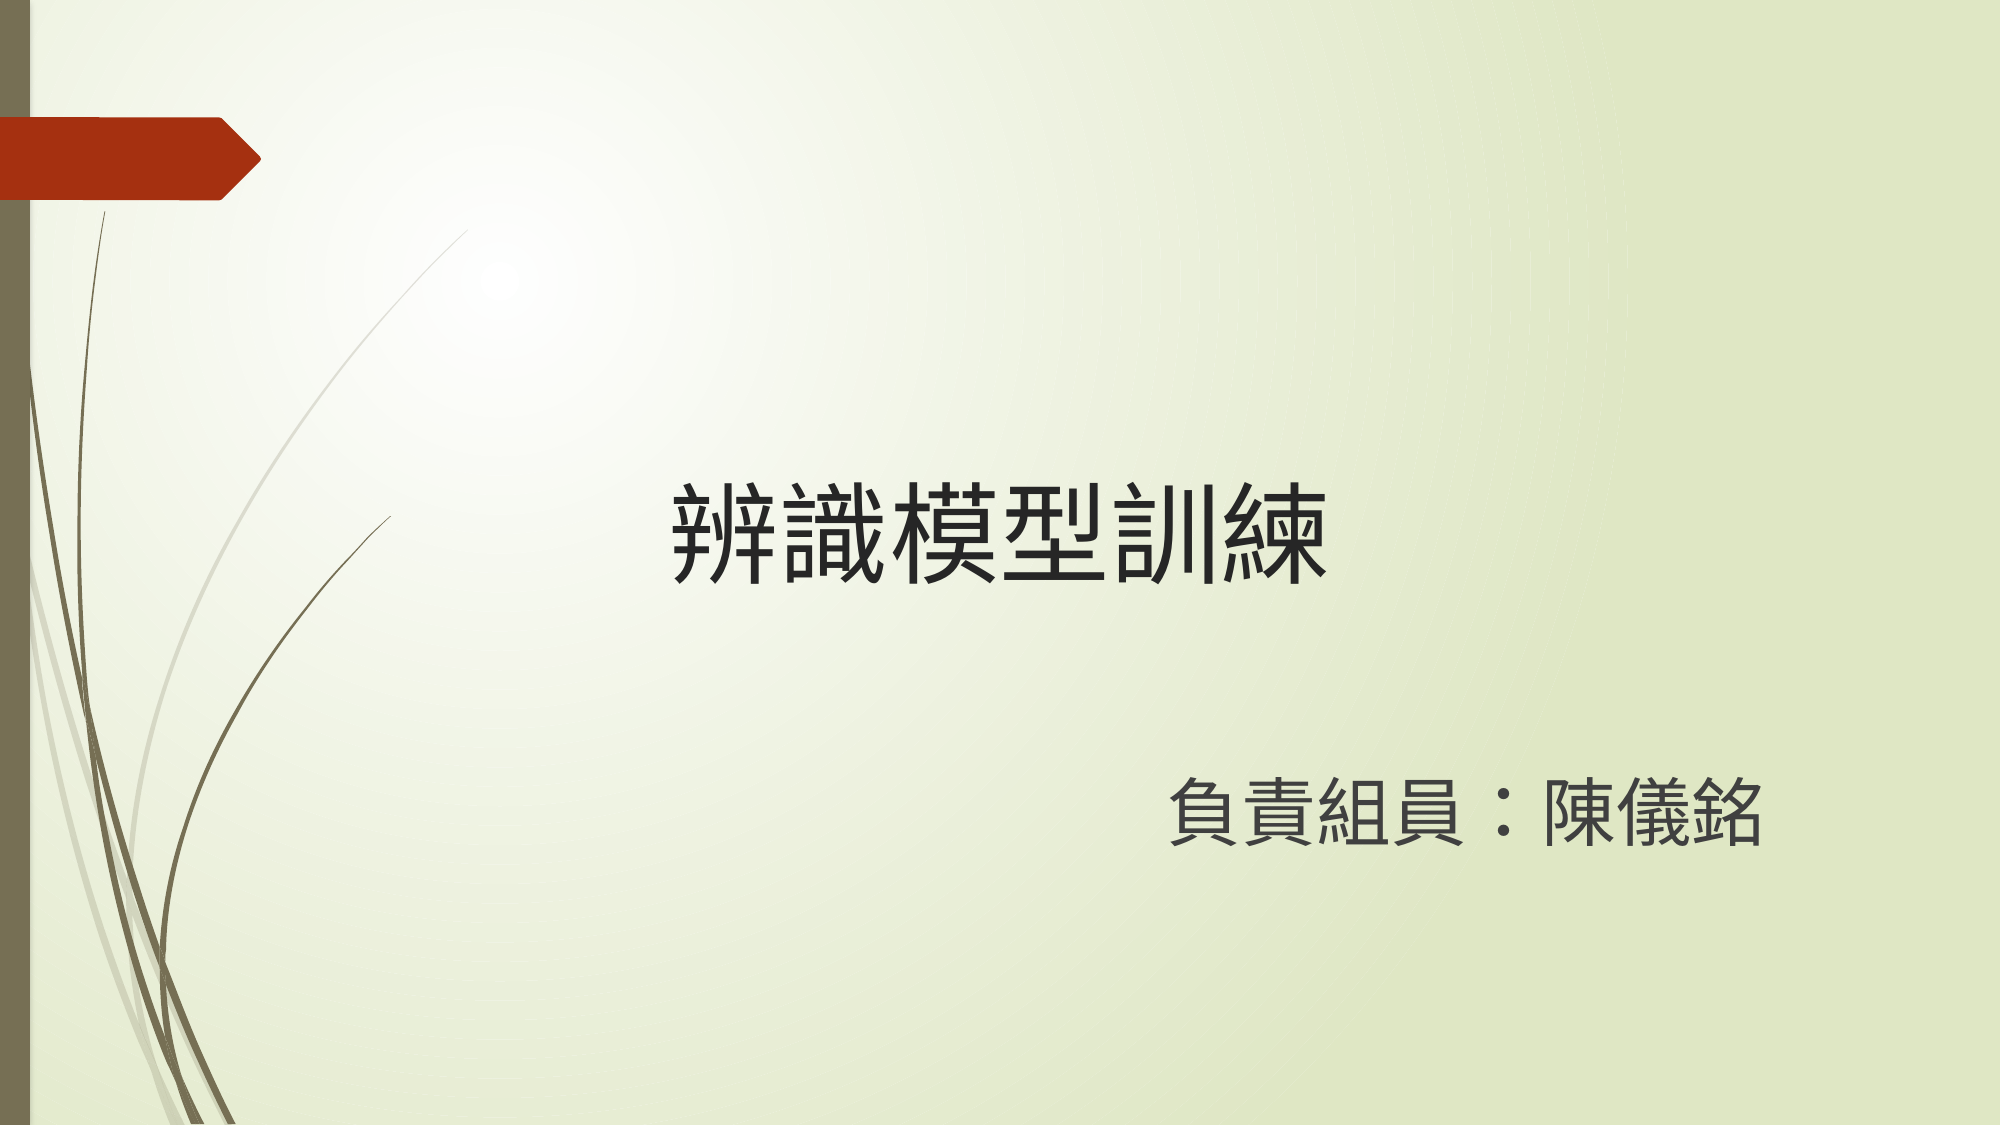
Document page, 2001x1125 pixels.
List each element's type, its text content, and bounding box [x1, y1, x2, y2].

text_box 負責組員：陳儀銘 [1086, 768, 1847, 879]
title 辨識模型訓練 [269, 457, 1731, 668]
